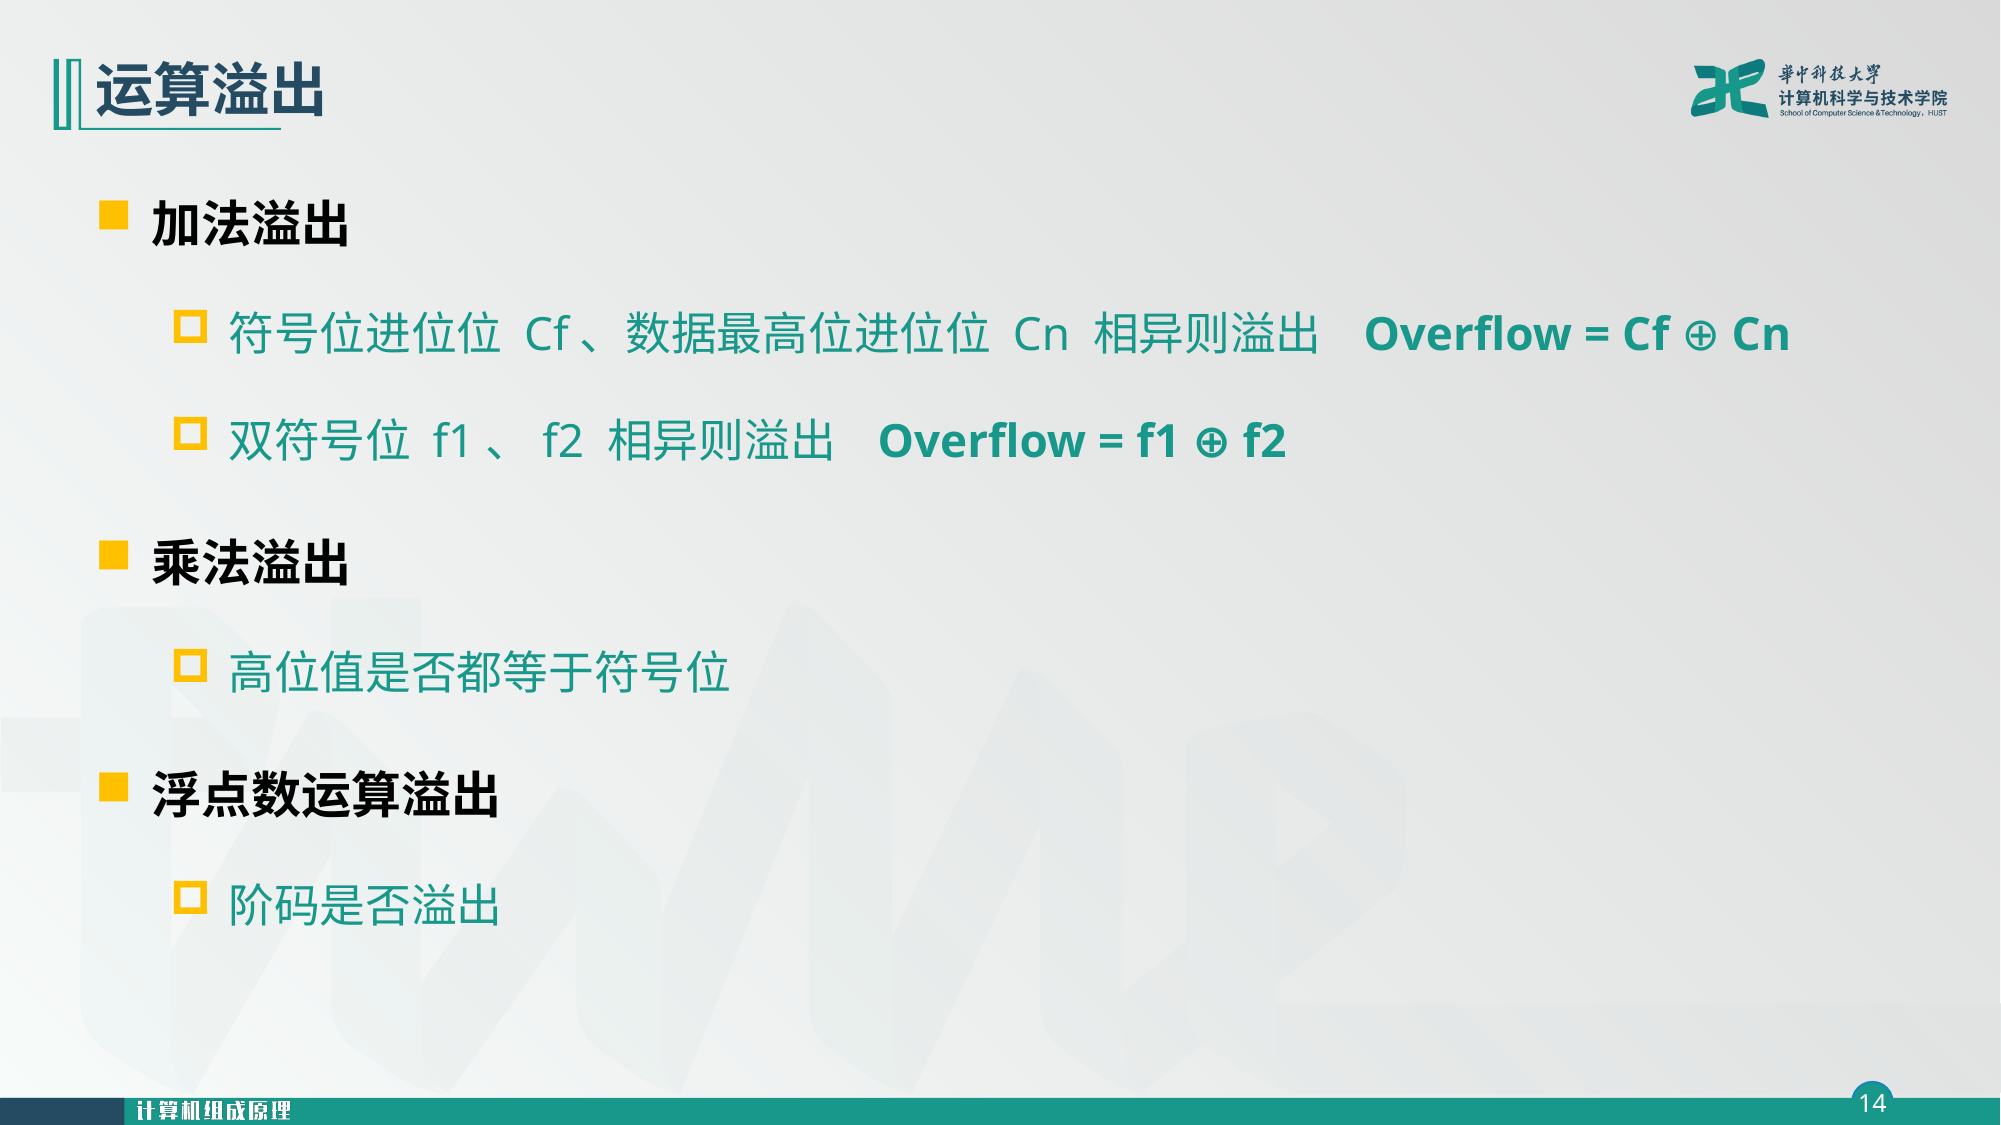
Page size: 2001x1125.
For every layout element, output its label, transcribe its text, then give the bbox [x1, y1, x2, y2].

list 加法溢出 符号位进位位 Cf、数据最高位进位位 Cn 相异则溢出 Overflow = Cf ⊕ Cn 双符号位 f1、f2 相异则溢出 Overflow = f1 ⊕ f2 乘法溢出 高位值是否都等于符号位 浮点数运算溢出 阶码是否溢出 [80, 154, 1959, 1030]
picture [1691, 59, 1947, 118]
title 运算溢出 [80, 42, 1147, 144]
